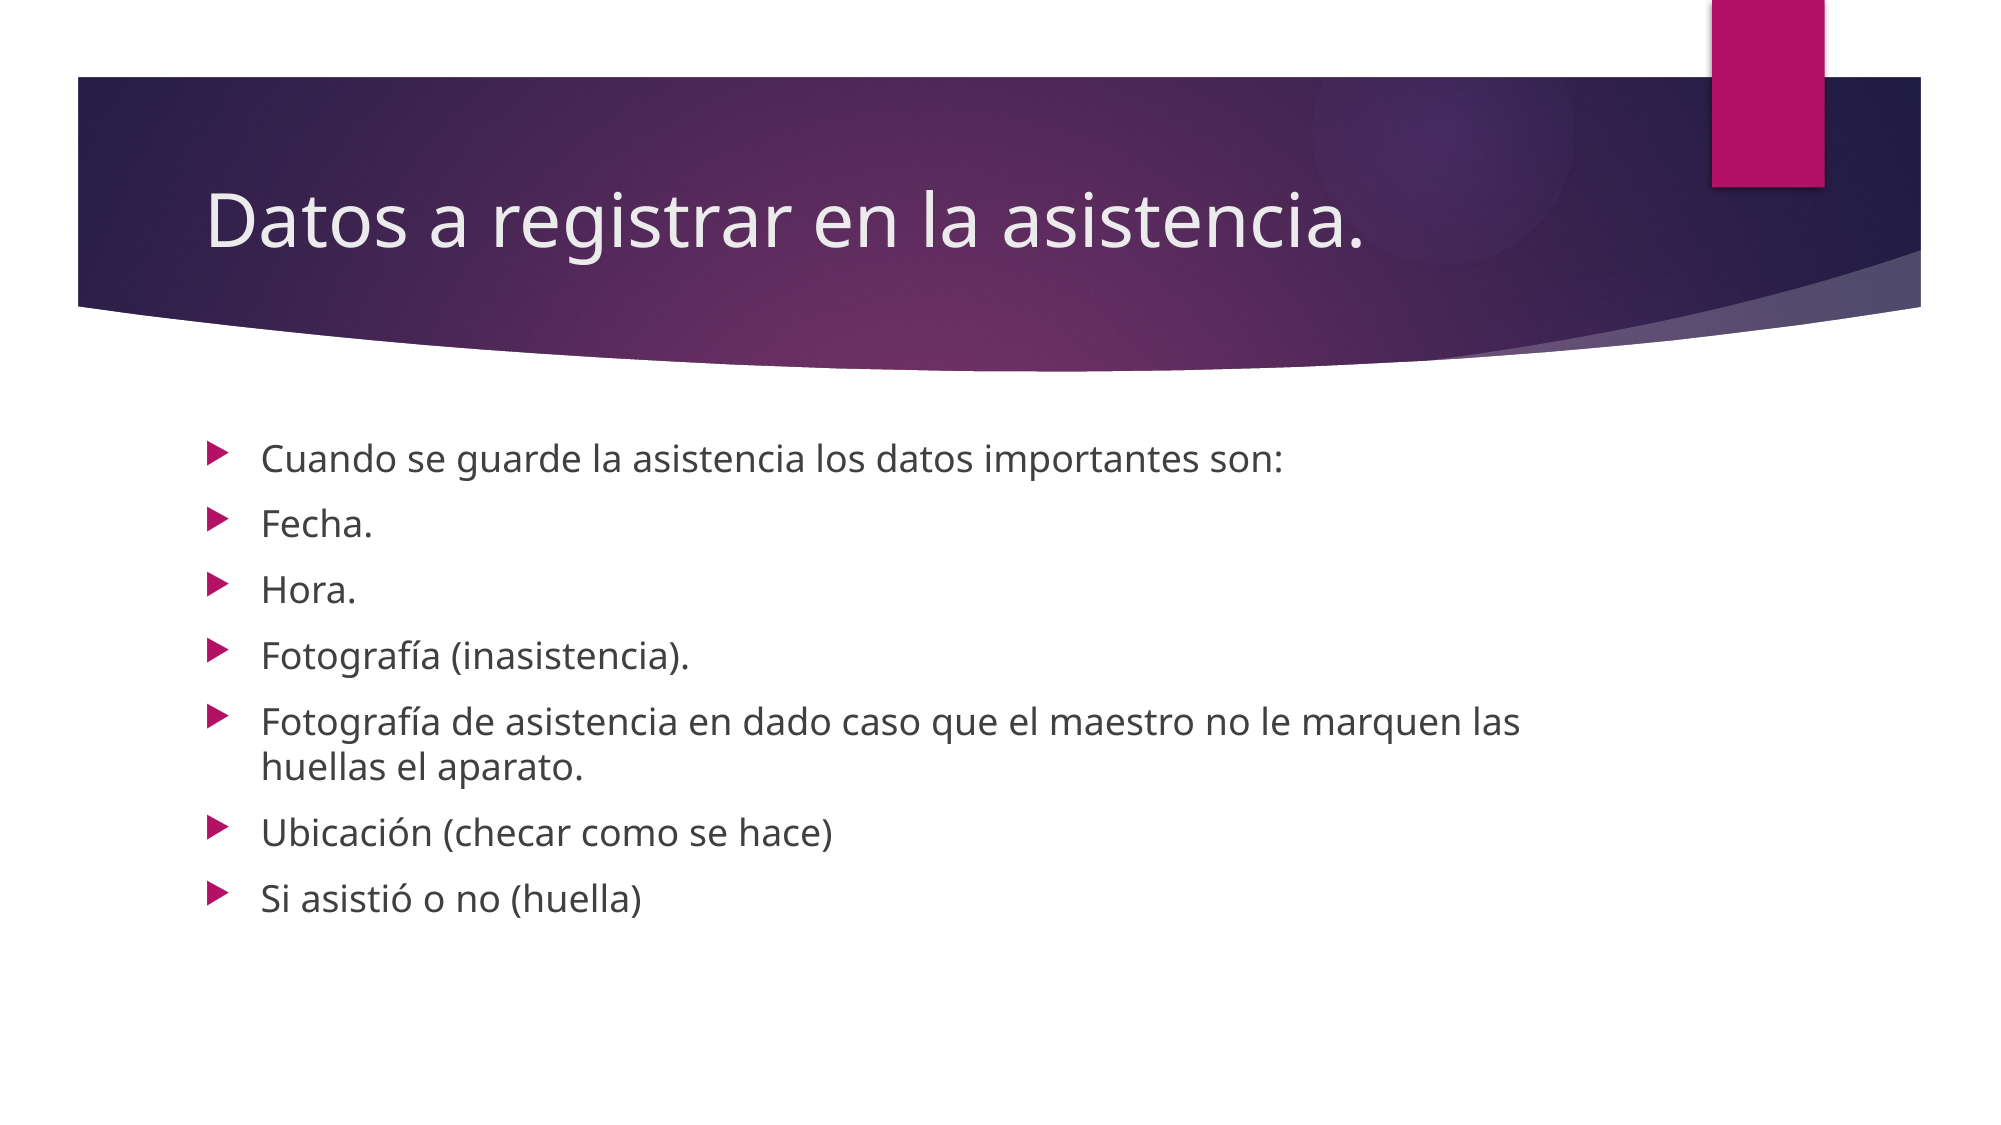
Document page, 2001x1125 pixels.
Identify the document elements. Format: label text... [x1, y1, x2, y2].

title Datos a registrar en la asistencia. [189, 159, 1627, 276]
list Cuando se guarde la asistencia los datos importantes son: Fecha. Hora. Fotografía (inasistencia). Fotografía de asistencia en dado caso que el maestro no le marquen las huellas el aparato. Ubicación (checar como se hace) Si asistió o no (huella) [189, 427, 1638, 988]
